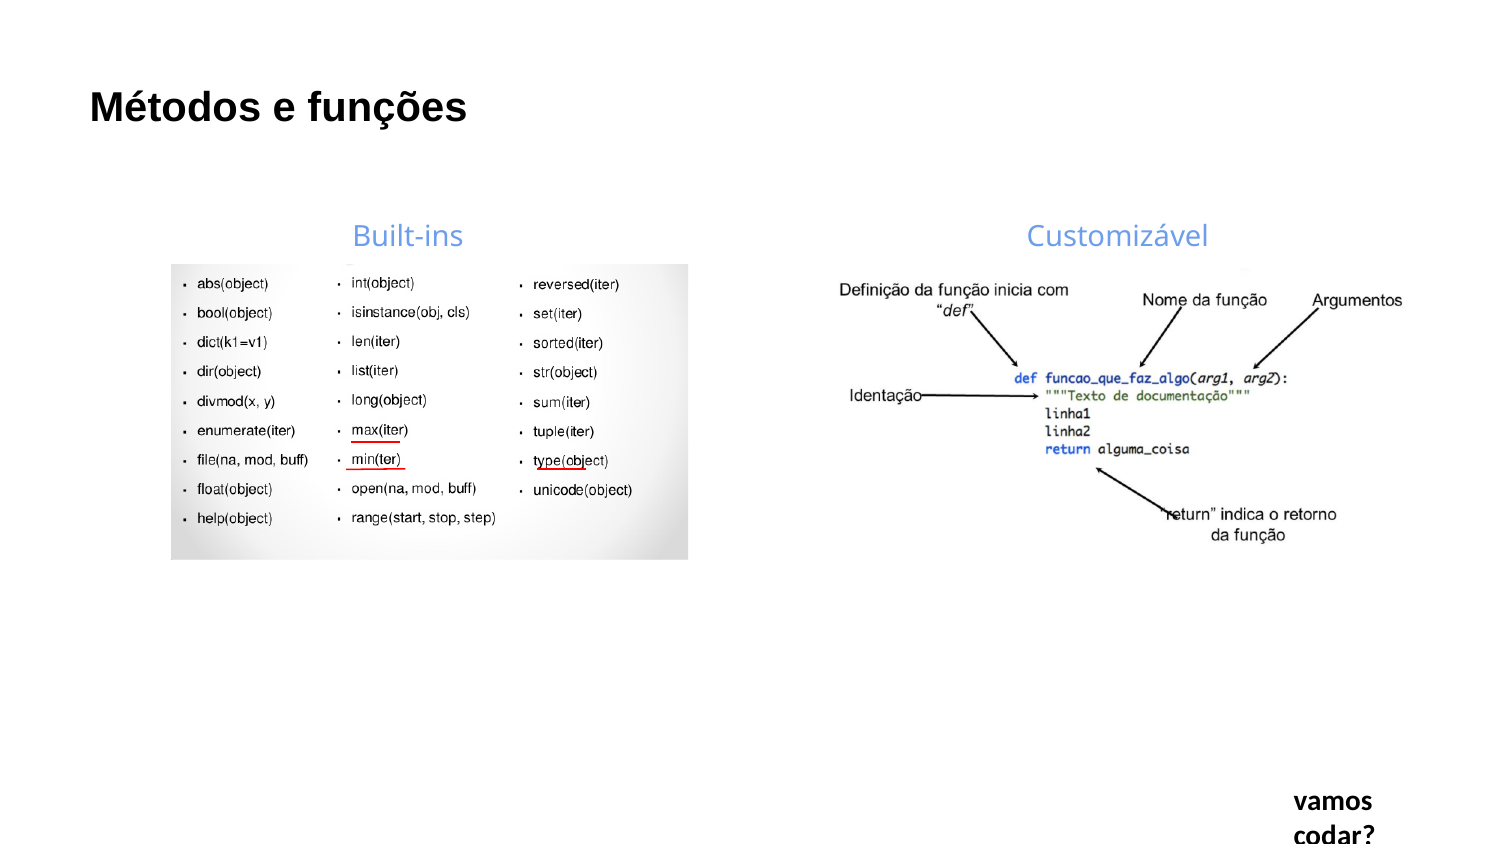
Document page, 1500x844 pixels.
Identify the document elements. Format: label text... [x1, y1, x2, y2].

text_box Built-ins [337, 202, 643, 258]
text_box vamos codar? [1278, 766, 1476, 822]
text_box Customizável [1011, 202, 1318, 258]
text_box Métodos e funções [74, 64, 1306, 142]
picture [823, 268, 1417, 556]
picture [170, 264, 689, 561]
